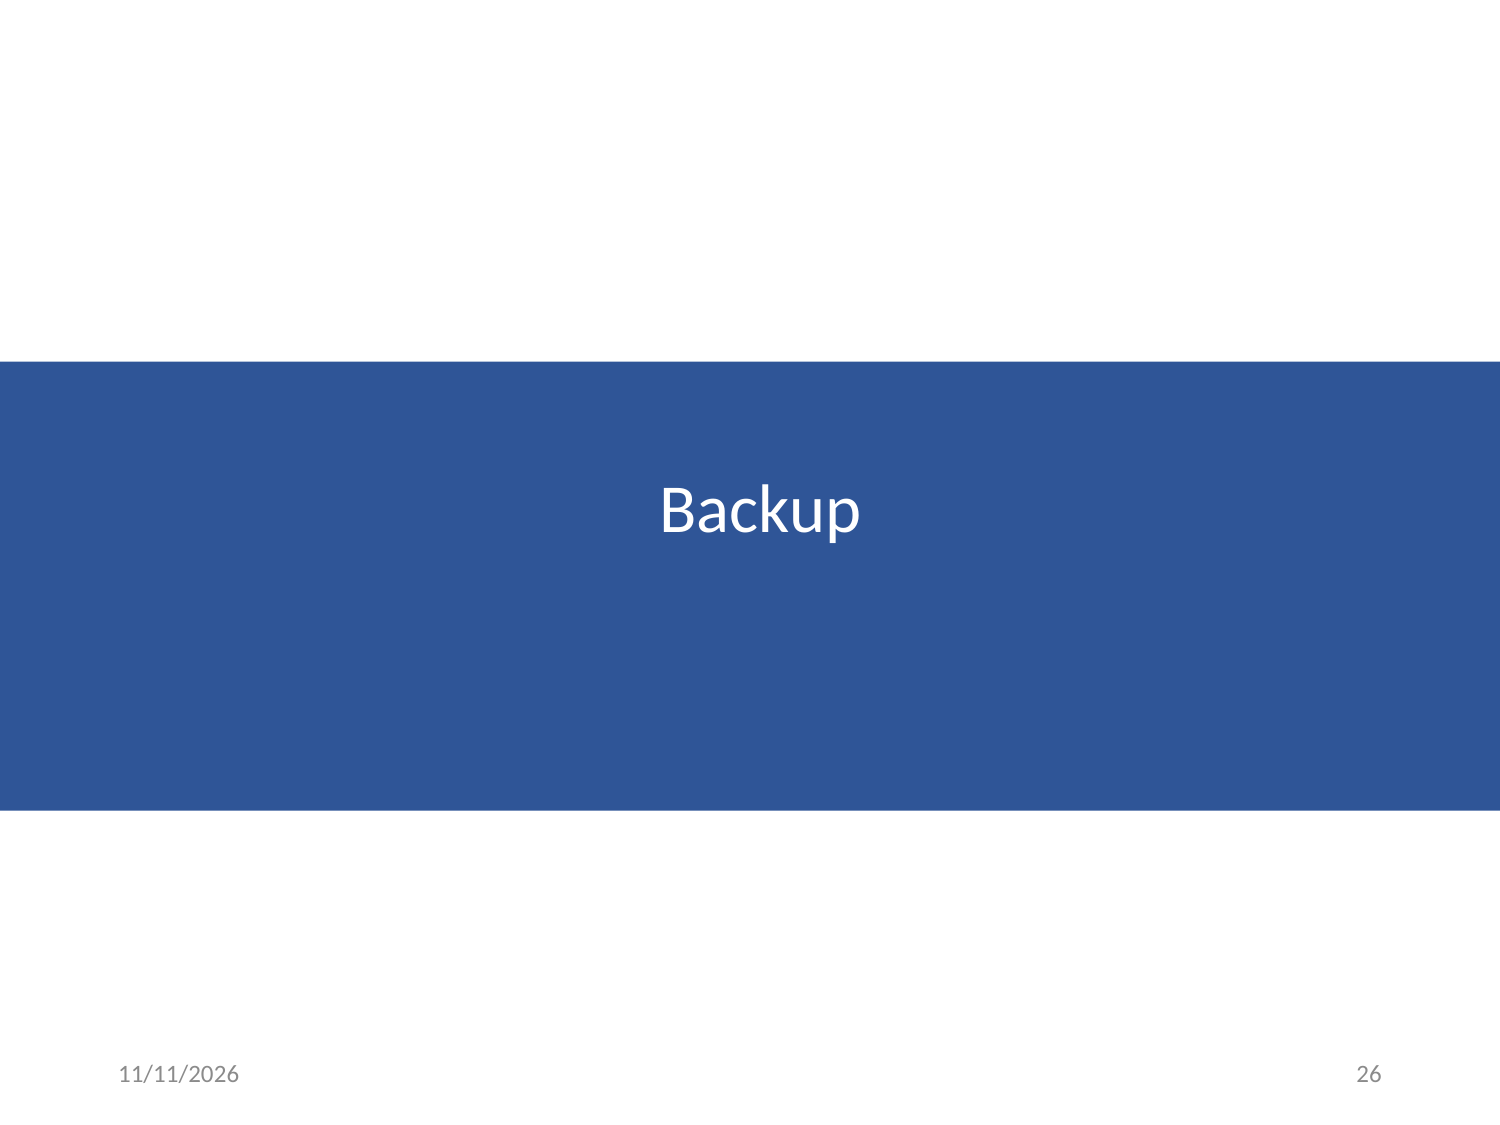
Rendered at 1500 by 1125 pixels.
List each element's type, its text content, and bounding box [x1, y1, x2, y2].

text_box Backup [135, 456, 1385, 554]
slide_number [103, 1042, 441, 1103]
slide_number 26 [1059, 1042, 1397, 1103]
text_box [0, 361, 1500, 812]
